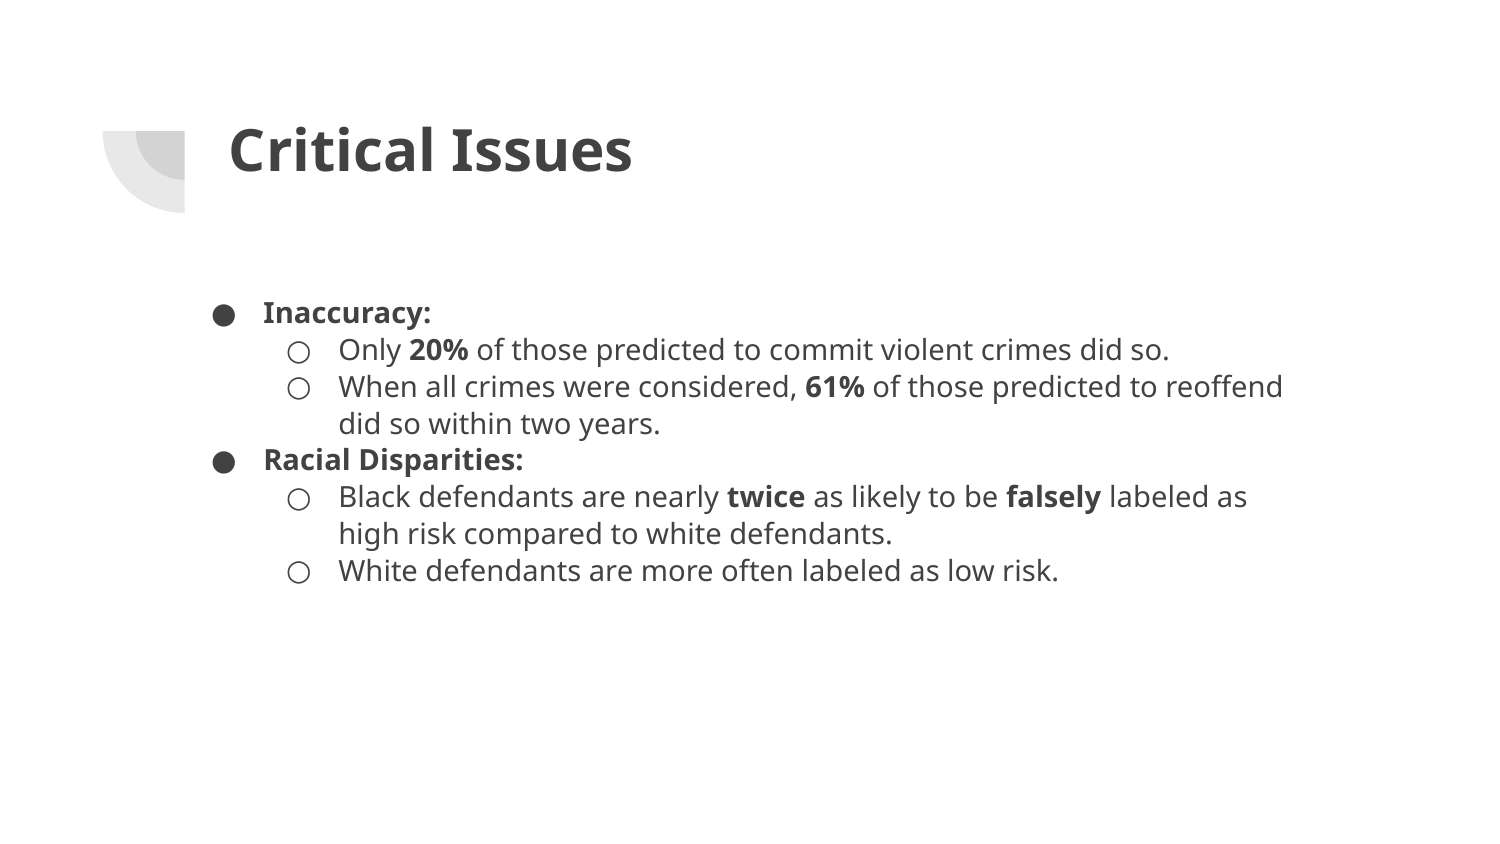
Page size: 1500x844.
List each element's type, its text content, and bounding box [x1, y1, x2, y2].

title Critical Issues [213, 98, 1368, 263]
list Inaccuracy: Only 20% of those predicted to commit violent crimes did so. When all crimes were considered, 61% of those predicted to reoffend did so within two years. Racial Disparities: Black defendants are nearly twice as likely to be falsely labeled as high risk compared to white defendants. White defendants are more often labeled as low risk. [173, 277, 1327, 695]
